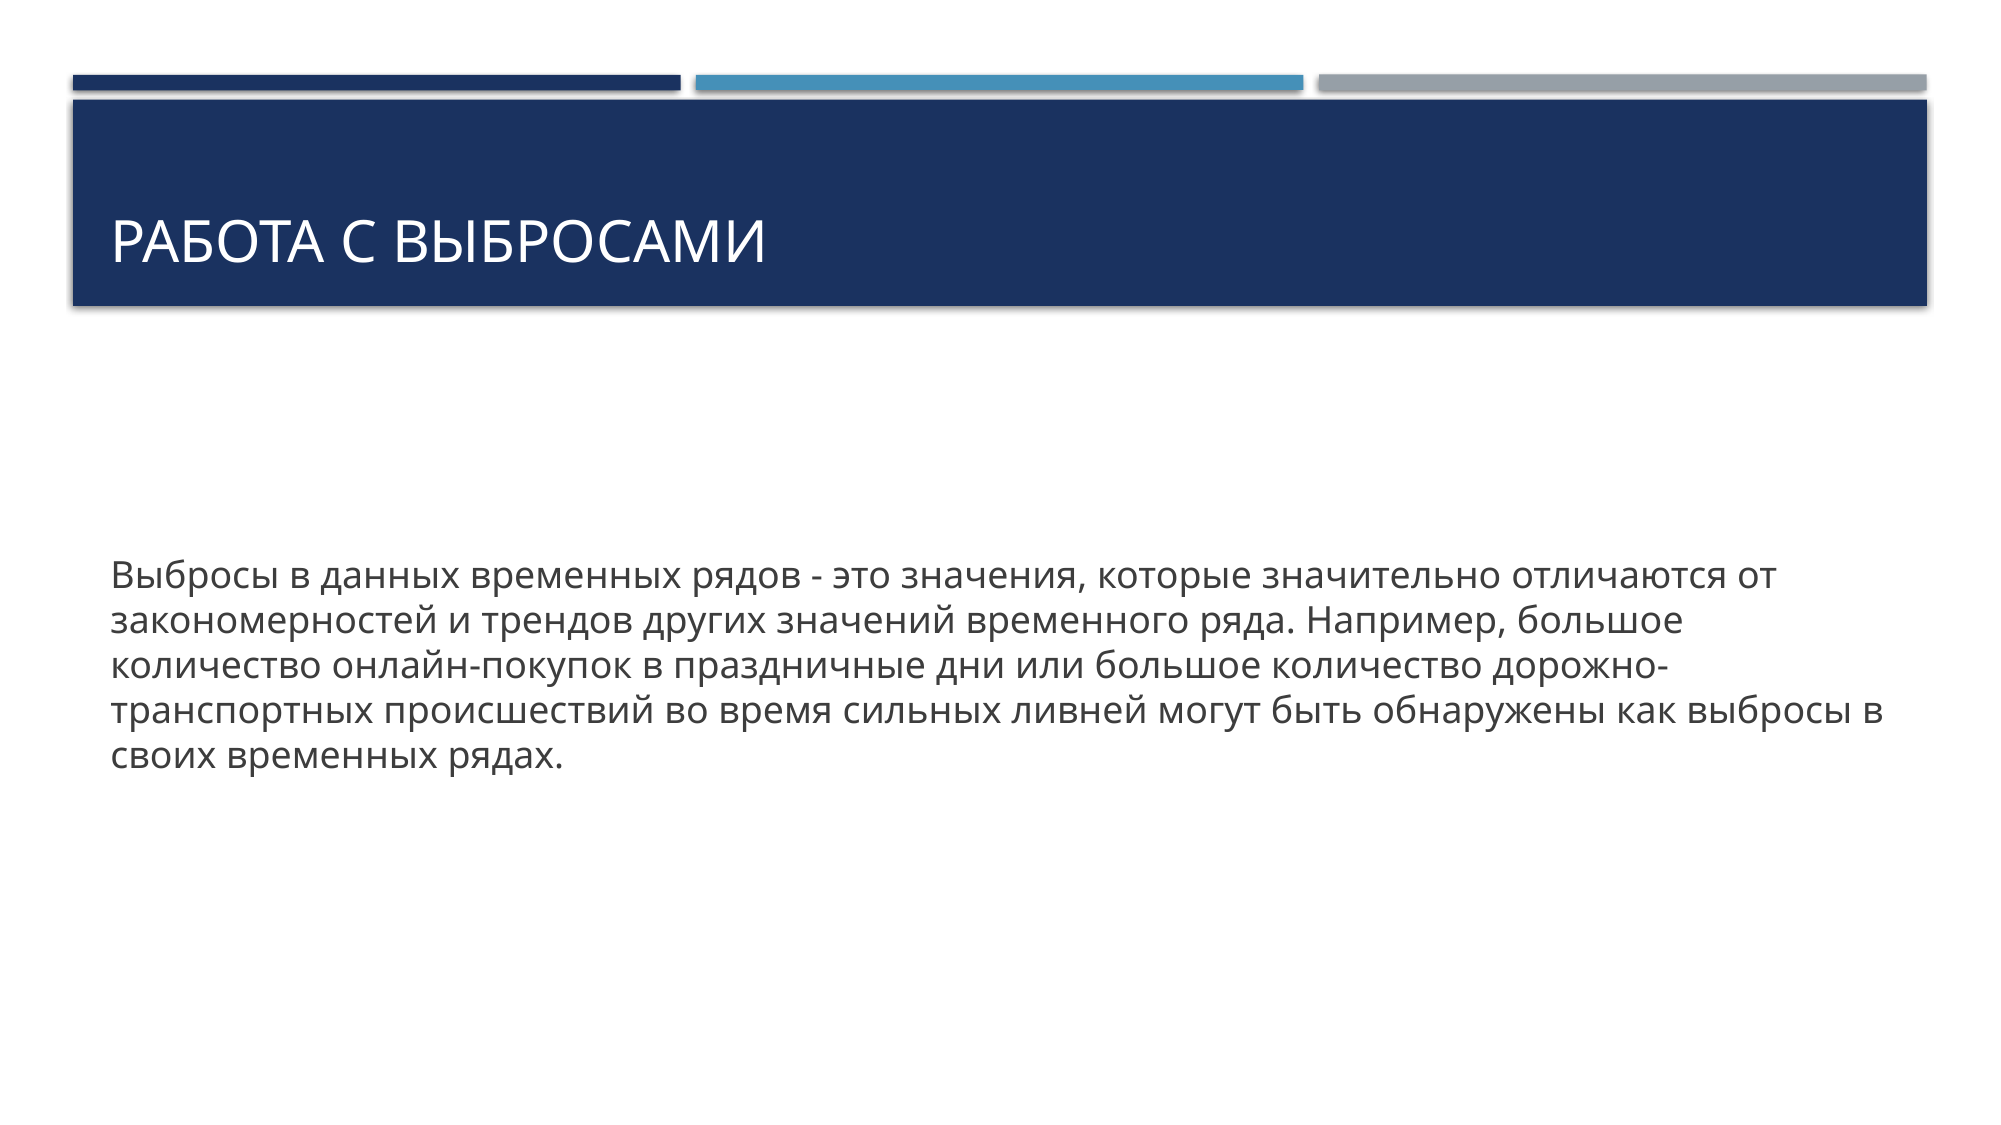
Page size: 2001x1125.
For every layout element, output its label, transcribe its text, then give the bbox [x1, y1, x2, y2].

list Выбросы в данных временных рядов - это значения, которые значительно отличаются от закономерностей и трендов других значений временного ряда. Например, большое количество онлайн-покупок в праздничные дни или большое количество дорожно-транспортных происшествий во время сильных ливней могут быть обнаружены как выбросы в своих временных рядах. [95, 365, 1905, 962]
title Работа с Выбросами [95, 119, 1905, 282]
